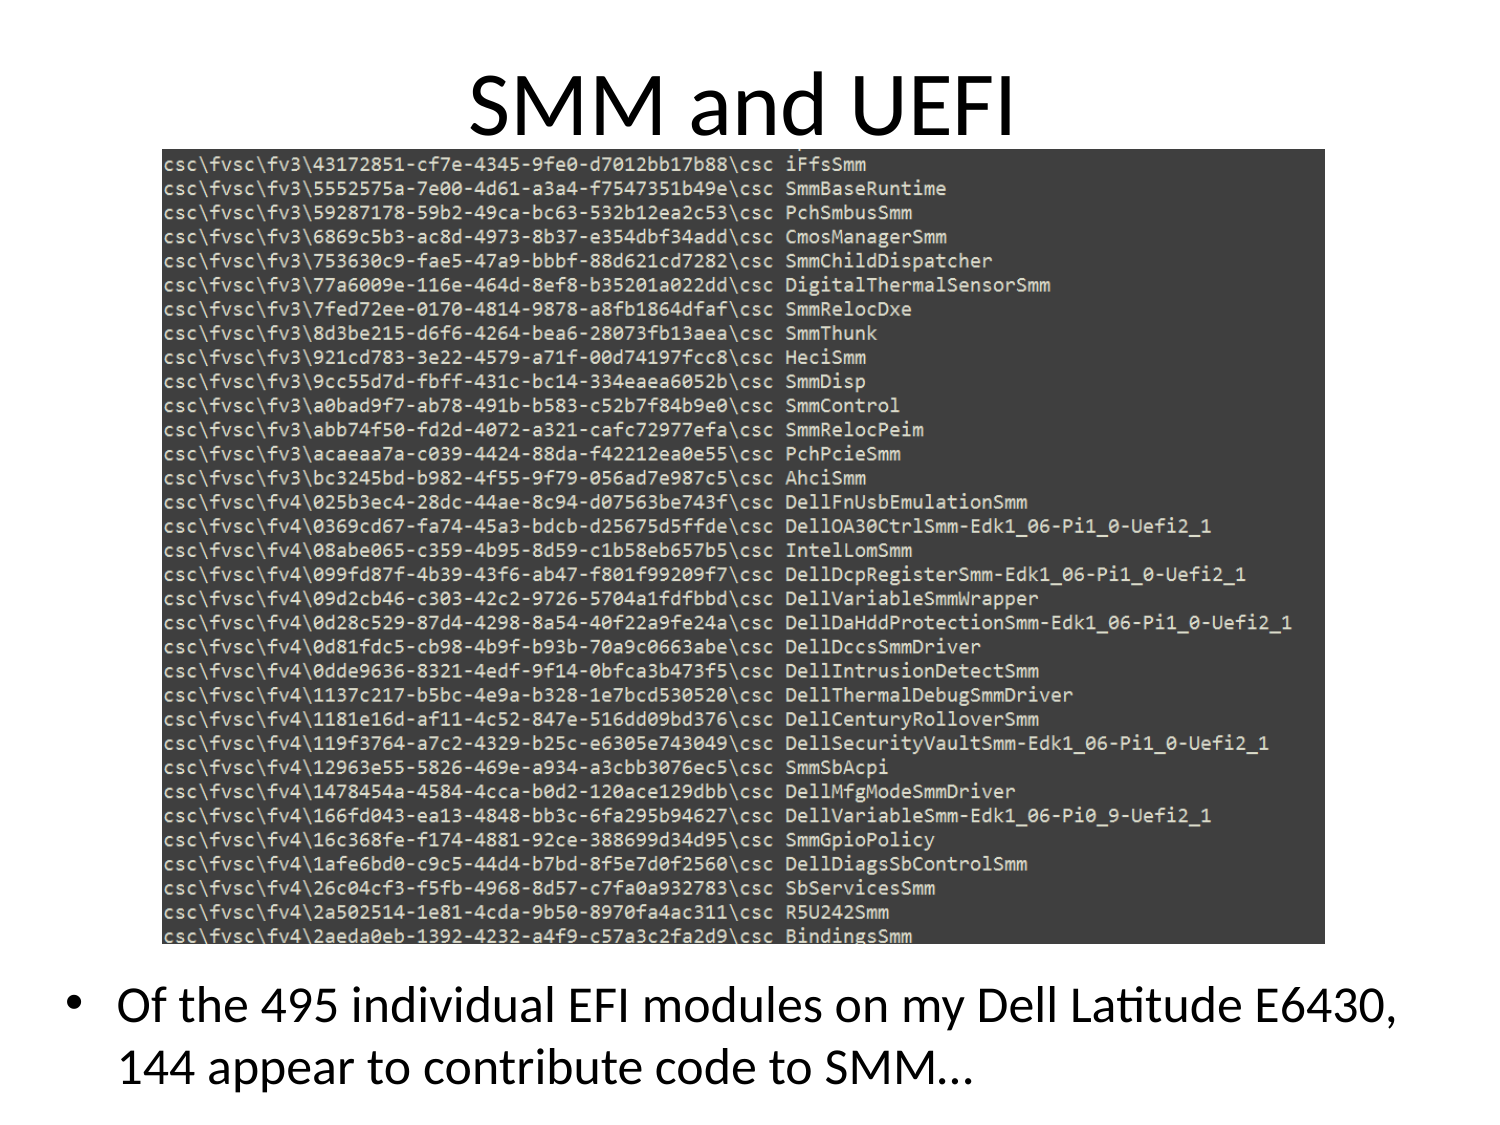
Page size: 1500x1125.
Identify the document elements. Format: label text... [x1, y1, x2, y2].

title SMM and UEFI [68, 5, 1419, 193]
list Of the 495 individual EFI modules on my Dell Latitude E6430, 144 appear to contribute code to SMM… [50, 962, 1419, 1105]
picture [162, 149, 1326, 945]
